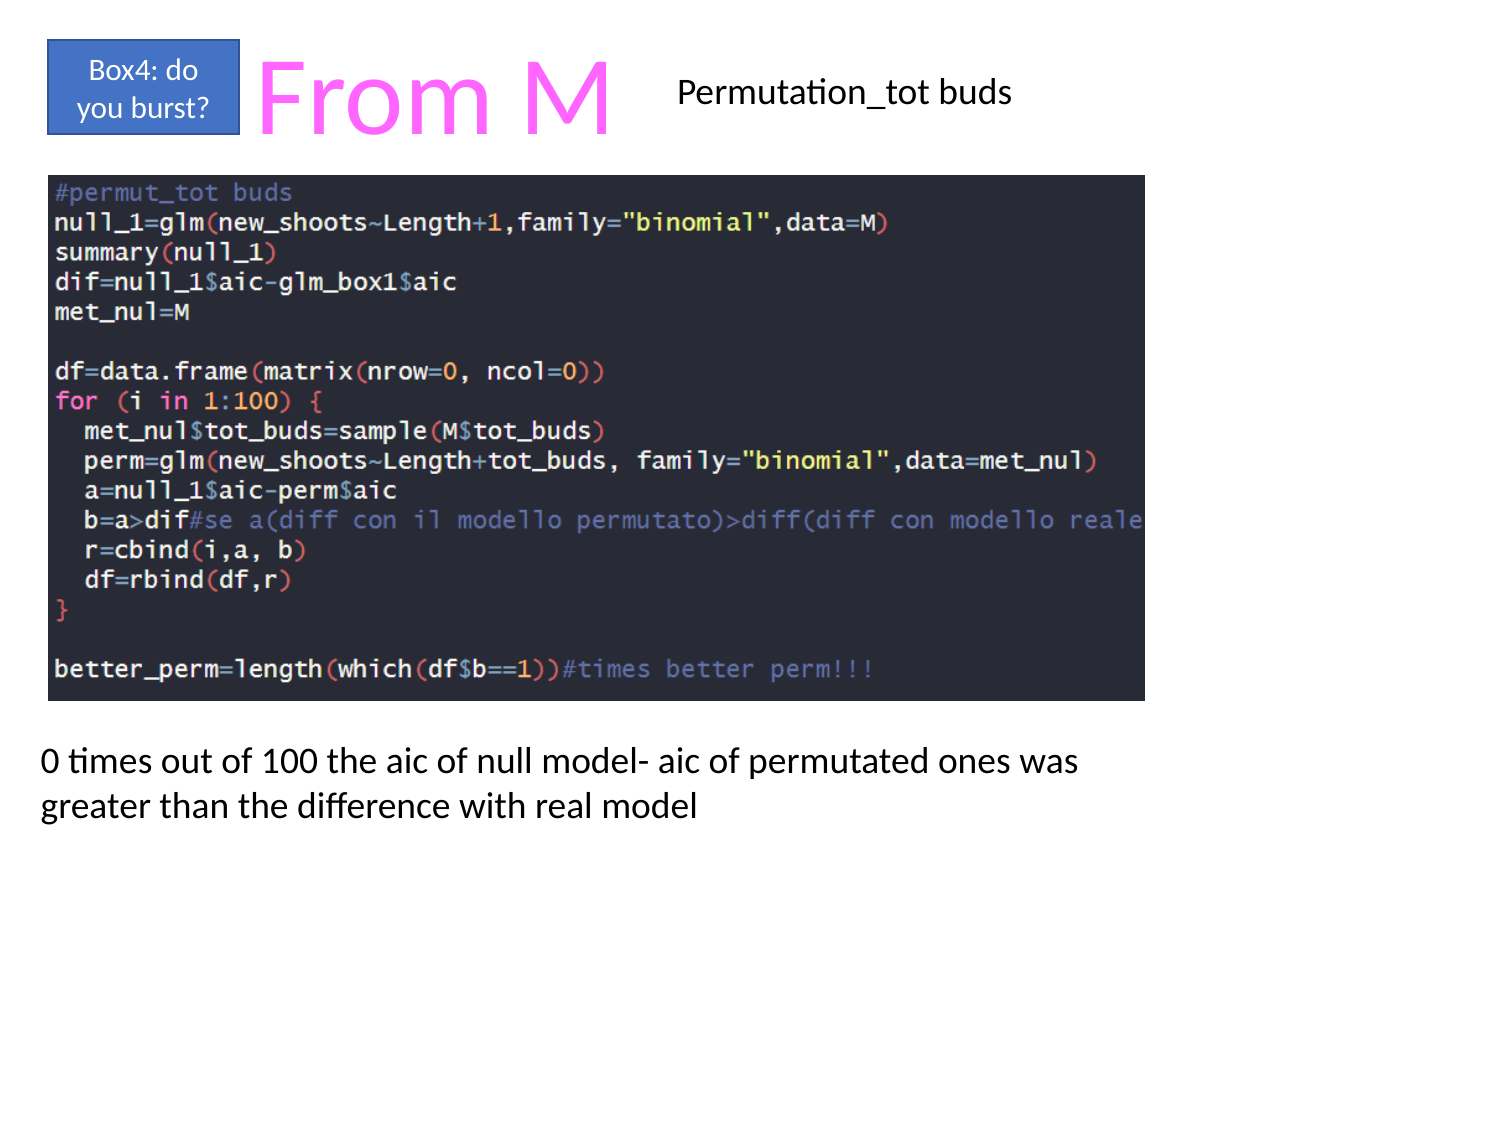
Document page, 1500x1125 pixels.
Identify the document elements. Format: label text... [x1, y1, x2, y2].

text_box Box4: do you burst? [47, 39, 240, 135]
text_box Permutation_tot buds [662, 60, 1072, 120]
text_box From M [240, 14, 631, 165]
picture [48, 175, 1145, 701]
text_box 0 times out of 100 the aic of null model- aic of permutated ones was greater than the difference with real model [25, 729, 1178, 834]
